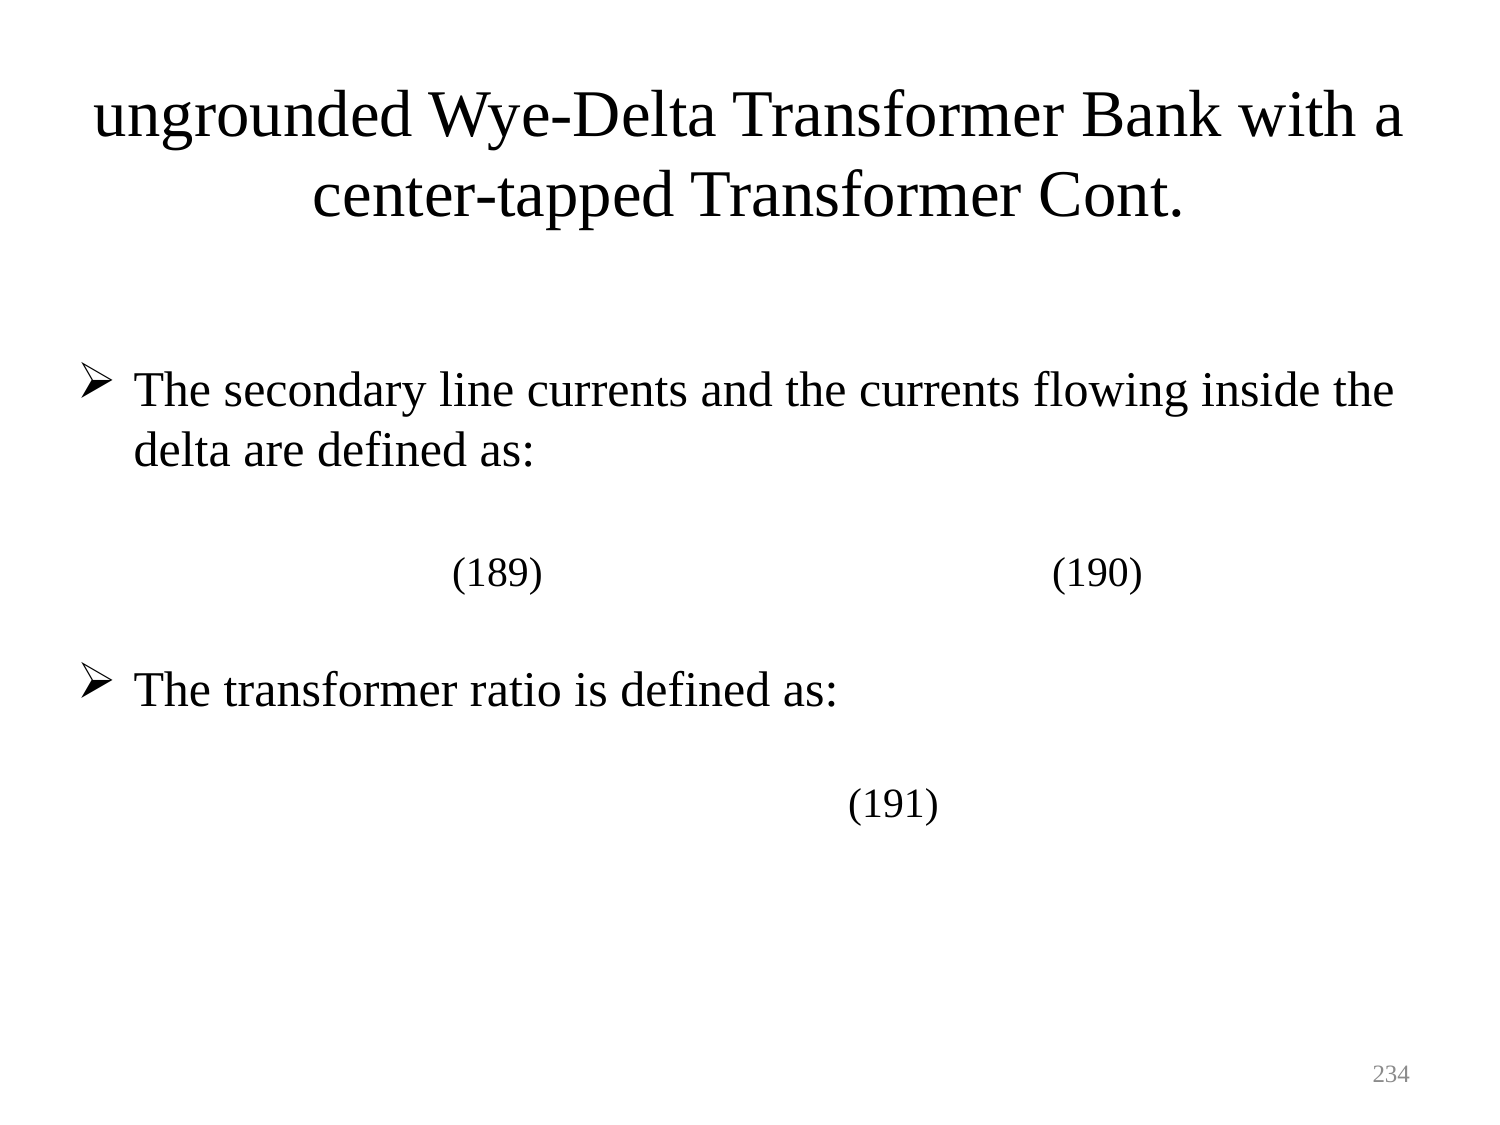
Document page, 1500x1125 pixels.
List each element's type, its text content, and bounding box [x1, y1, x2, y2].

slide_number 234 [1074, 1042, 1425, 1103]
text_box ungrounded Wye-Delta Transformer Bank with a center-tapped Transformer Cont. [0, 62, 1500, 238]
